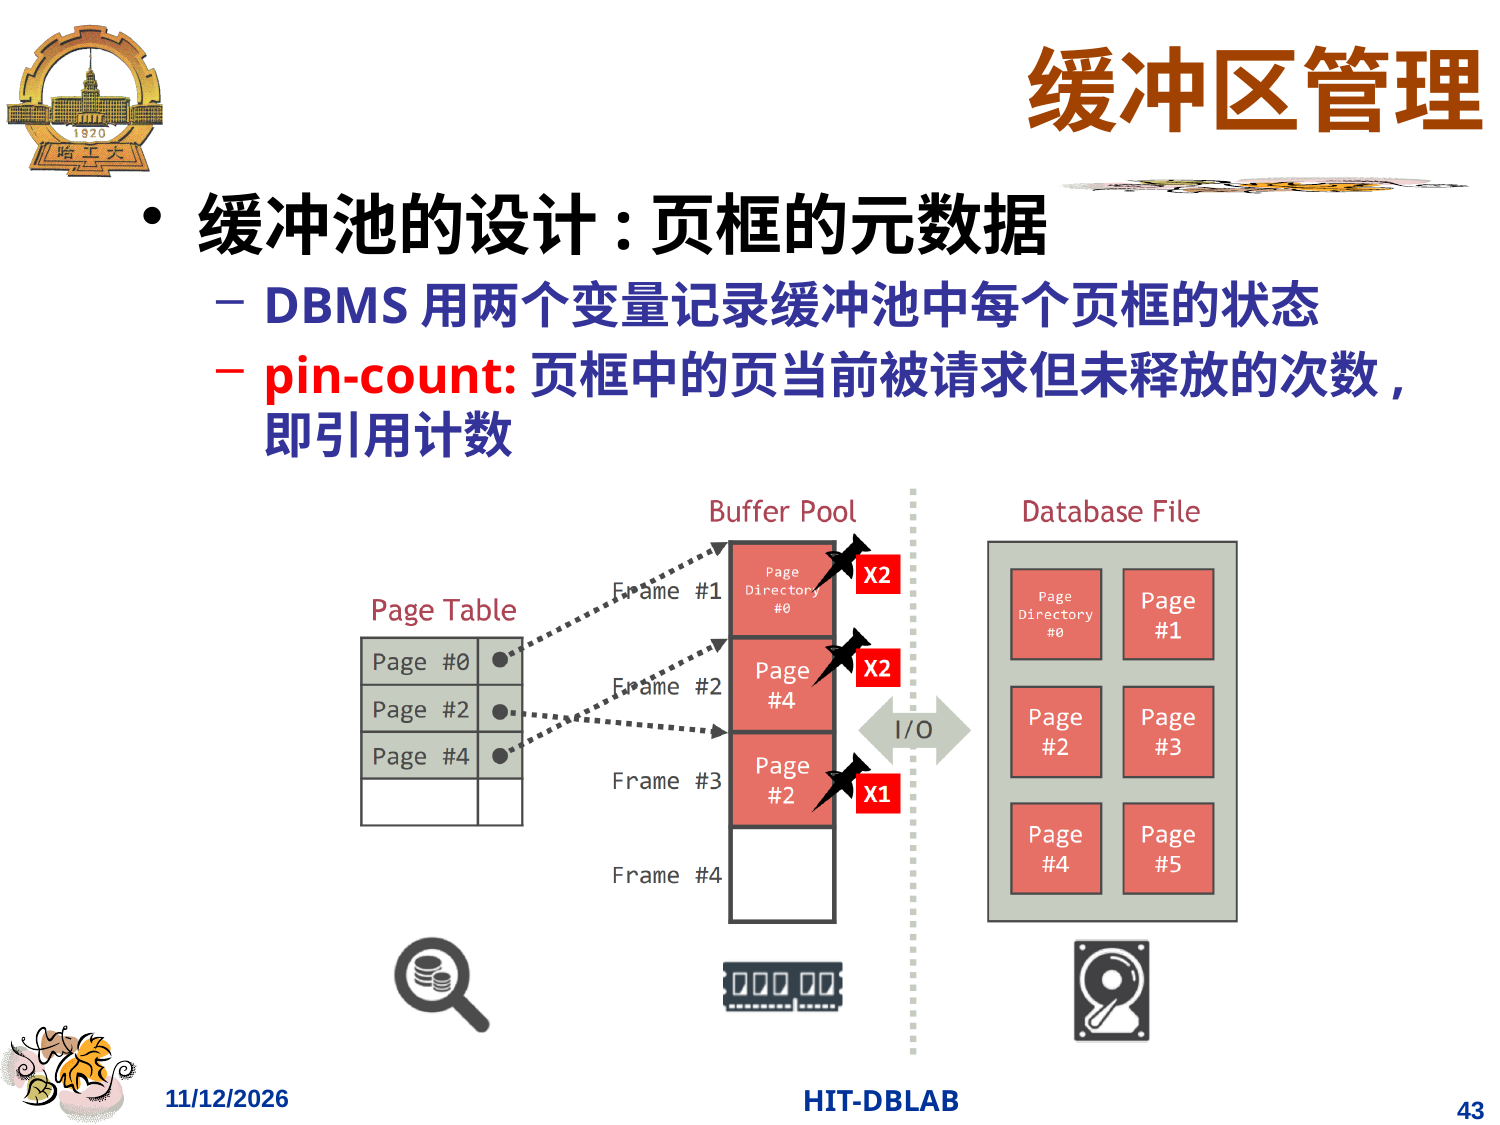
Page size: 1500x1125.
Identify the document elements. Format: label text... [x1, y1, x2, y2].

picture [328, 479, 1276, 1059]
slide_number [149, 1074, 413, 1125]
picture [0, 24, 162, 182]
list 缓冲池的设计:页框的元数据 DBMS用两个变量记录缓冲池中每个页框的状态 pin-count:页框中的页当前被请求但未释放的次数,即引用计数 [126, 175, 1477, 919]
title 缓冲区管理 [162, 0, 1500, 176]
slide_number 43 [1437, 1087, 1500, 1125]
footer HIT-DBLAB [524, 1074, 1238, 1125]
